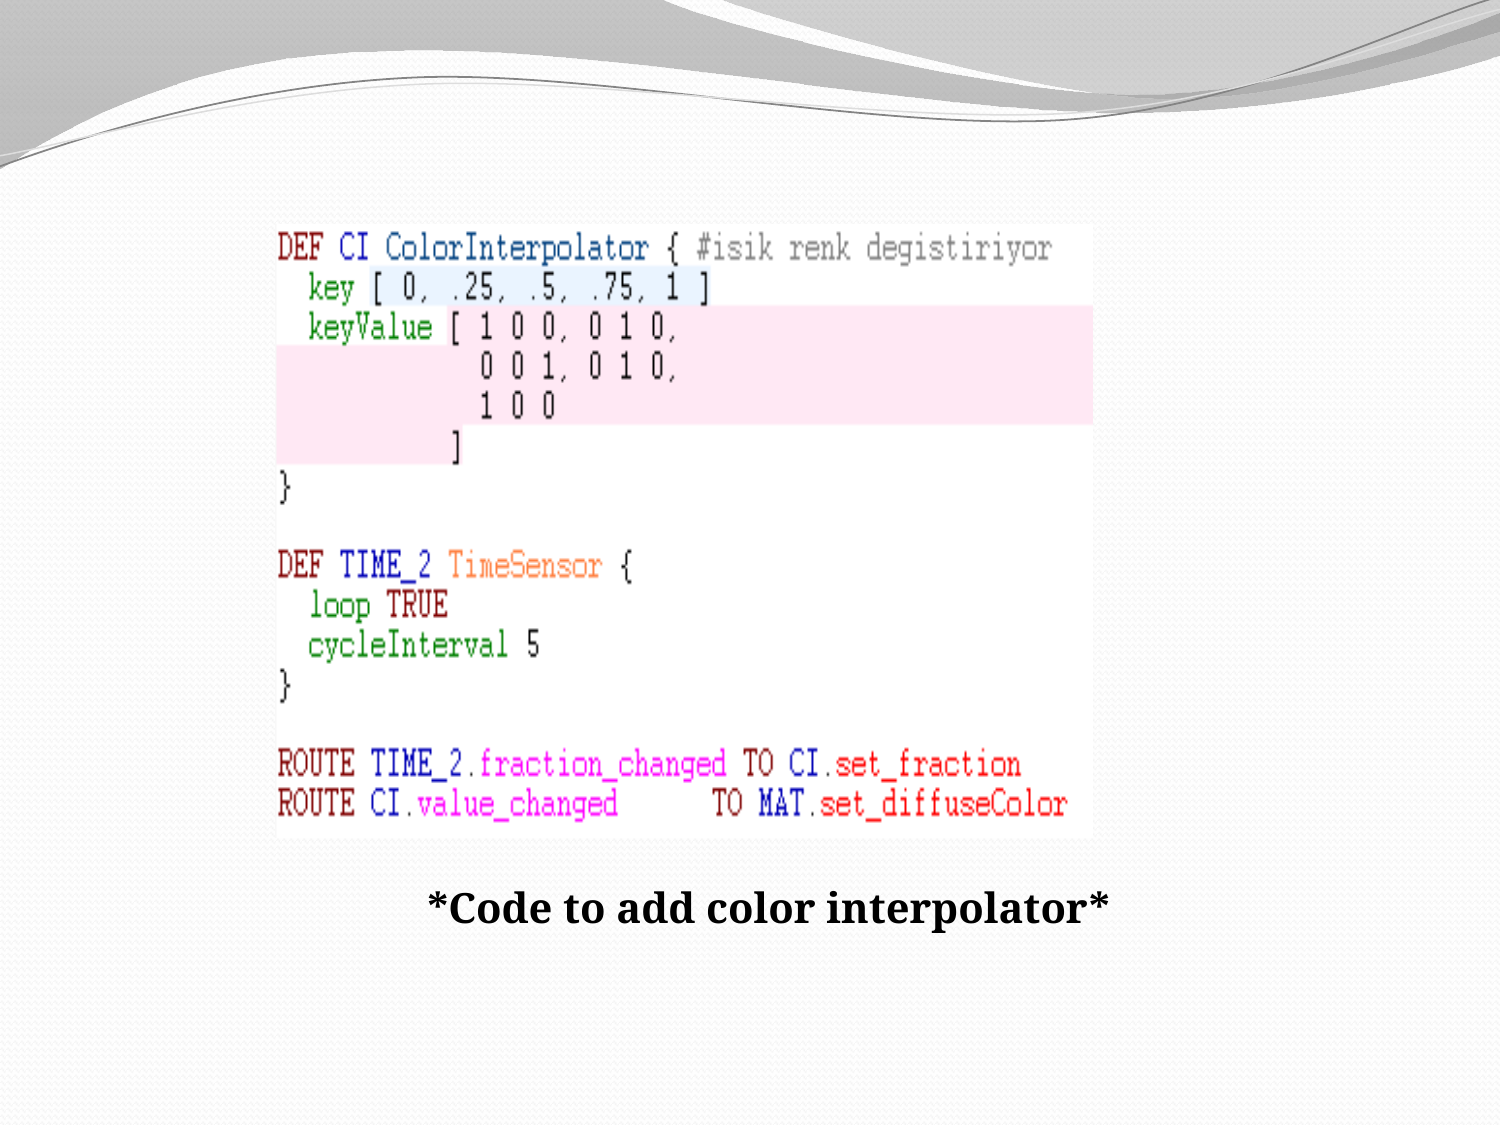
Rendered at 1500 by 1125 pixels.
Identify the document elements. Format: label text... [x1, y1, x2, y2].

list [274, 224, 1093, 838]
text_box *Code to add color interpolator* [412, 874, 1500, 940]
